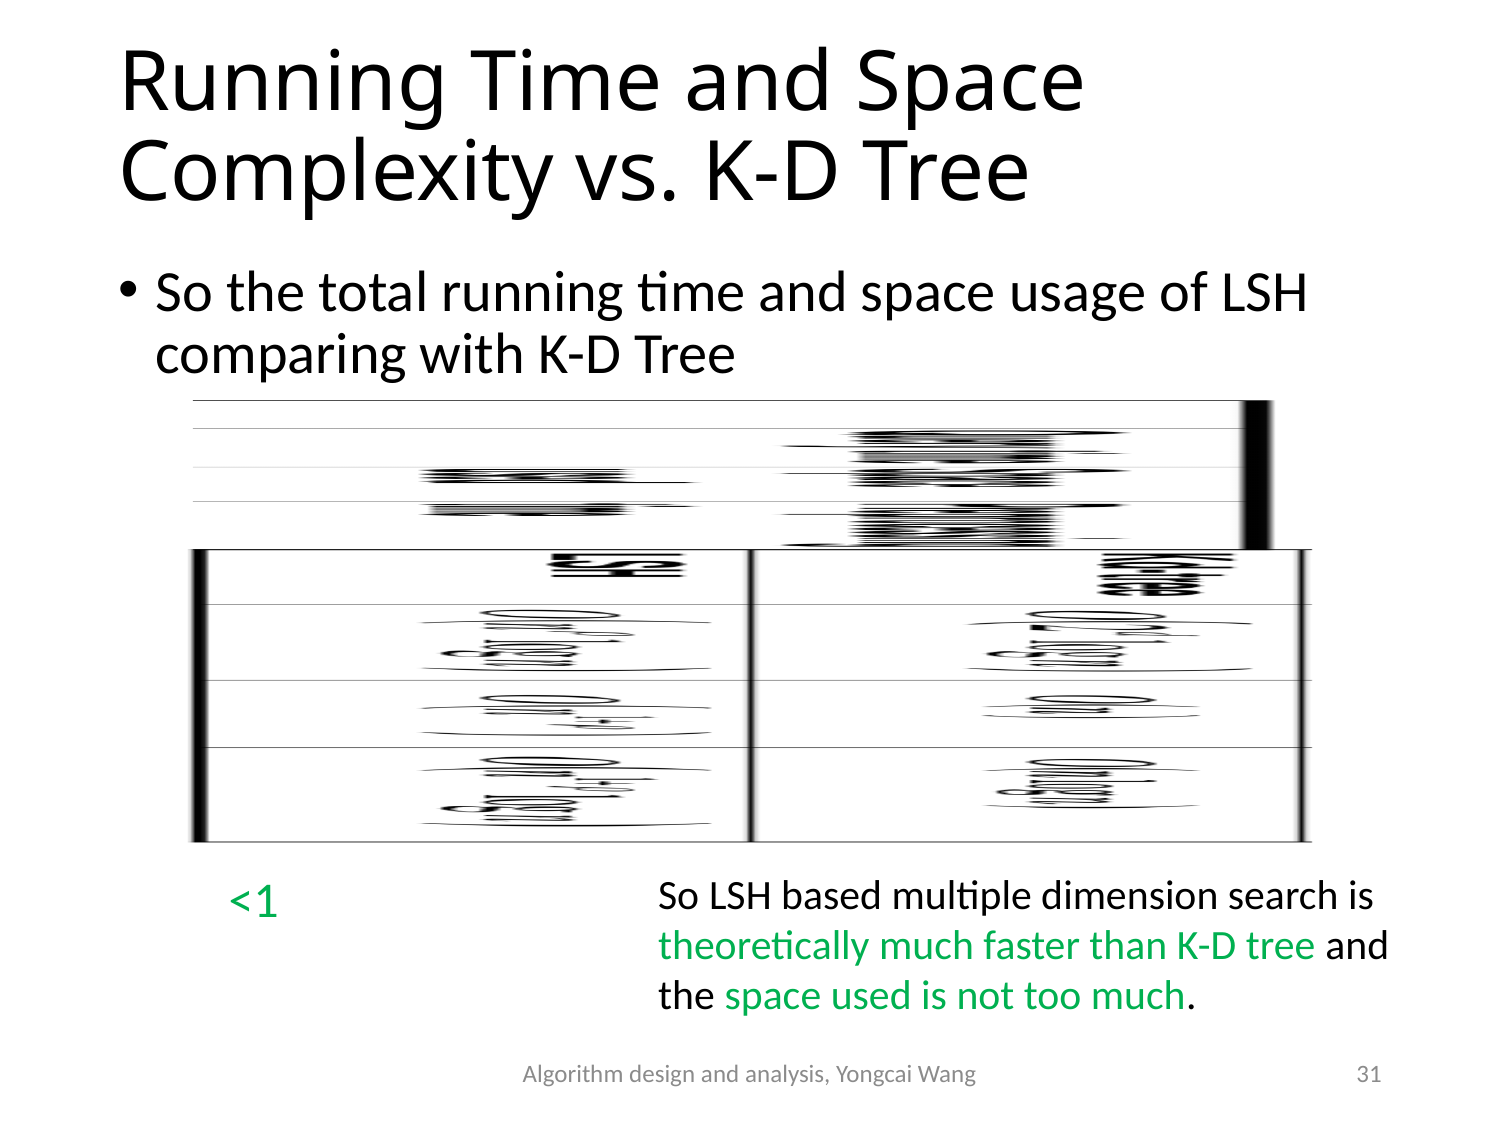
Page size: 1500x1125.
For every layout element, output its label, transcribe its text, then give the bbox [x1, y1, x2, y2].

list So the total running time and space usage of LSH comparing with K-D Tree [899, 253, 1430, 860]
text_box So LSH based multiple dimension search is theoretically much faster than K-D tree and the space used is not too much. [899, 860, 1447, 1025]
list So the total running time and space usage of LSH comparing with K-D Tree [103, 253, 601, 968]
footer Algorithm design and analysis, Yongcai Wang [496, 1042, 601, 1103]
footer Algorithm design and analysis, Yongcai Wang [899, 1042, 1004, 1103]
slide_number 31 [1059, 1042, 1397, 1103]
title Running Time and Space Complexity vs. K-D Tree [103, 19, 679, 238]
picture [601, 0, 899, 1125]
title Running Time and Space Complexity vs. K-D Tree [831, 19, 1430, 238]
